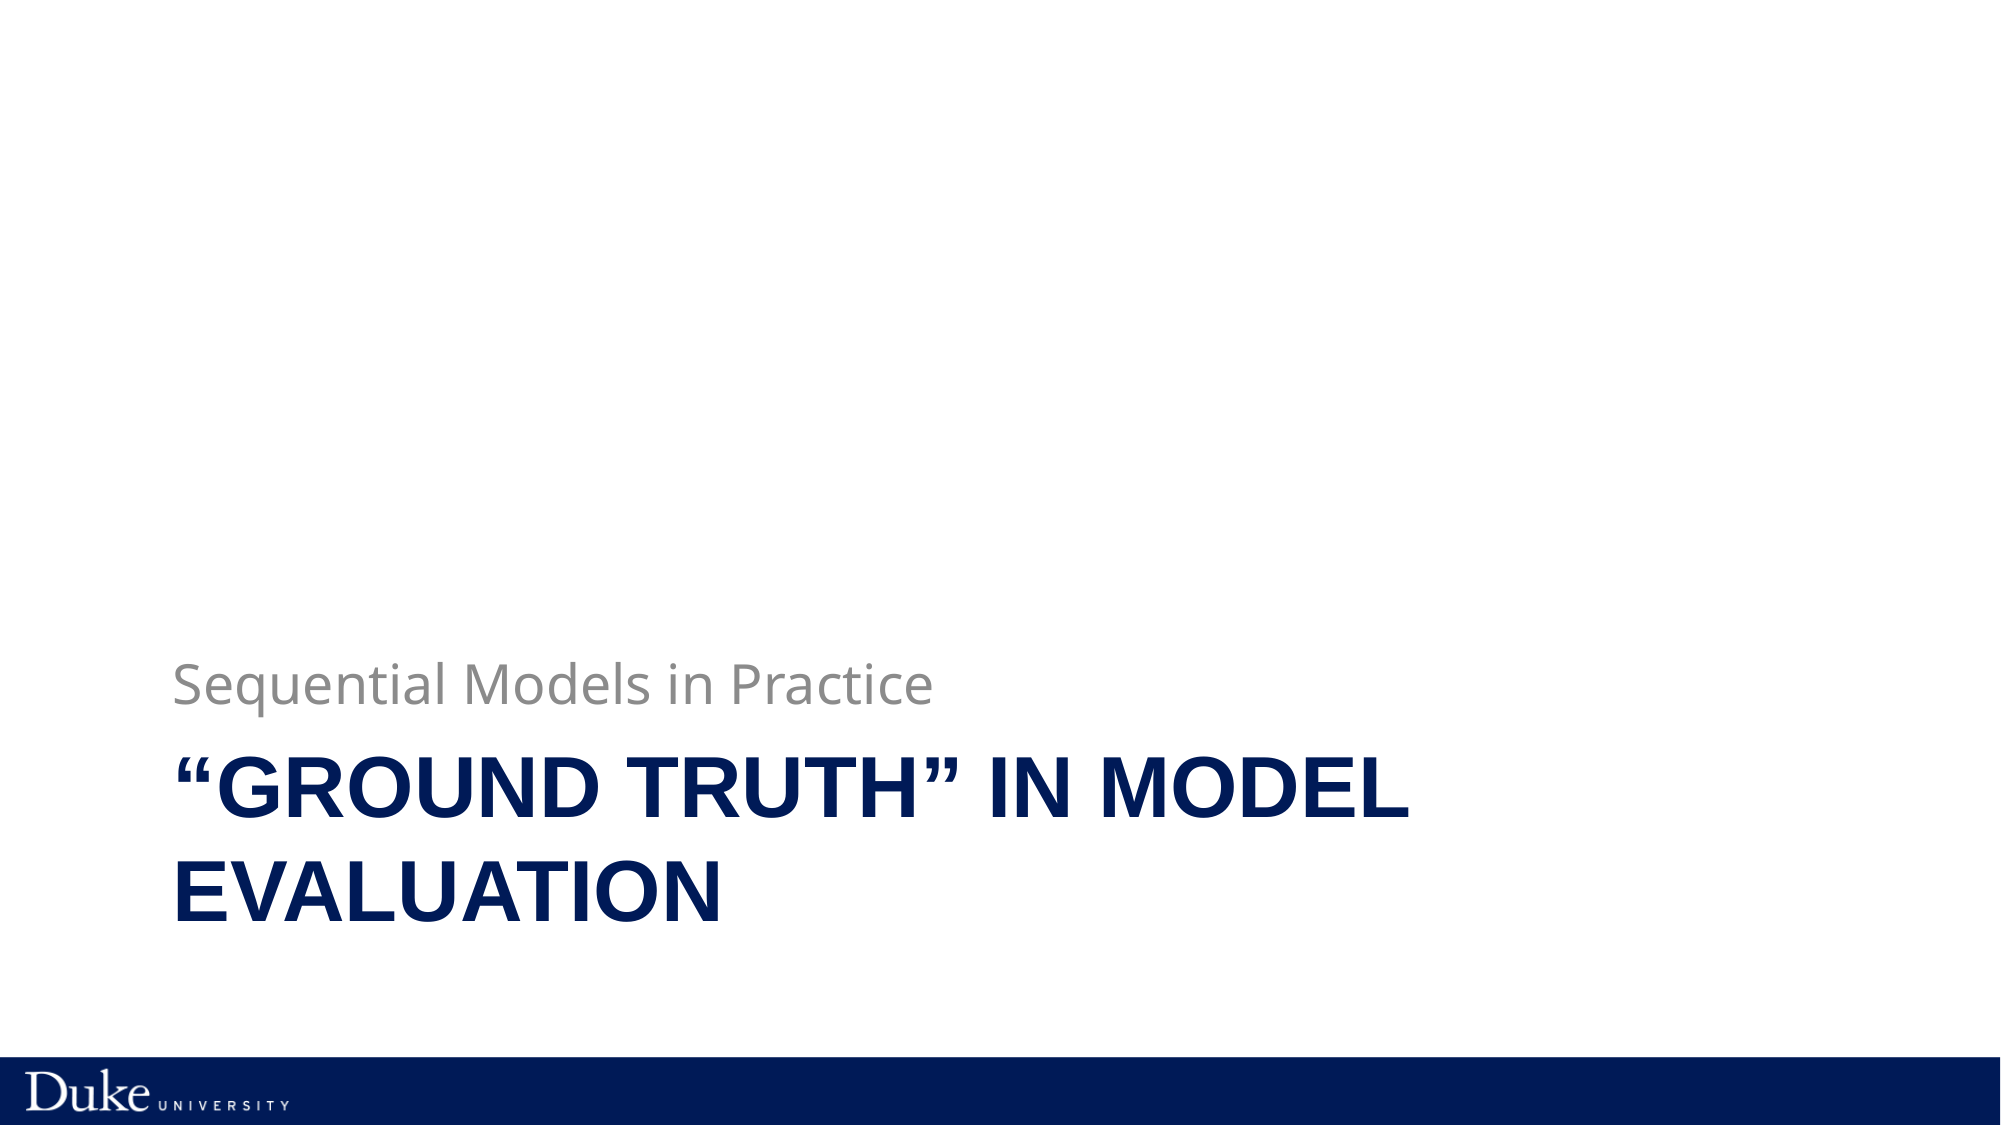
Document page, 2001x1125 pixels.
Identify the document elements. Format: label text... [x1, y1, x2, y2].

picture [0, 0, 2001, 1125]
list Sequential Models in Practice [157, 476, 1858, 723]
title “ground truth” in Model EValuation [157, 723, 1858, 947]
